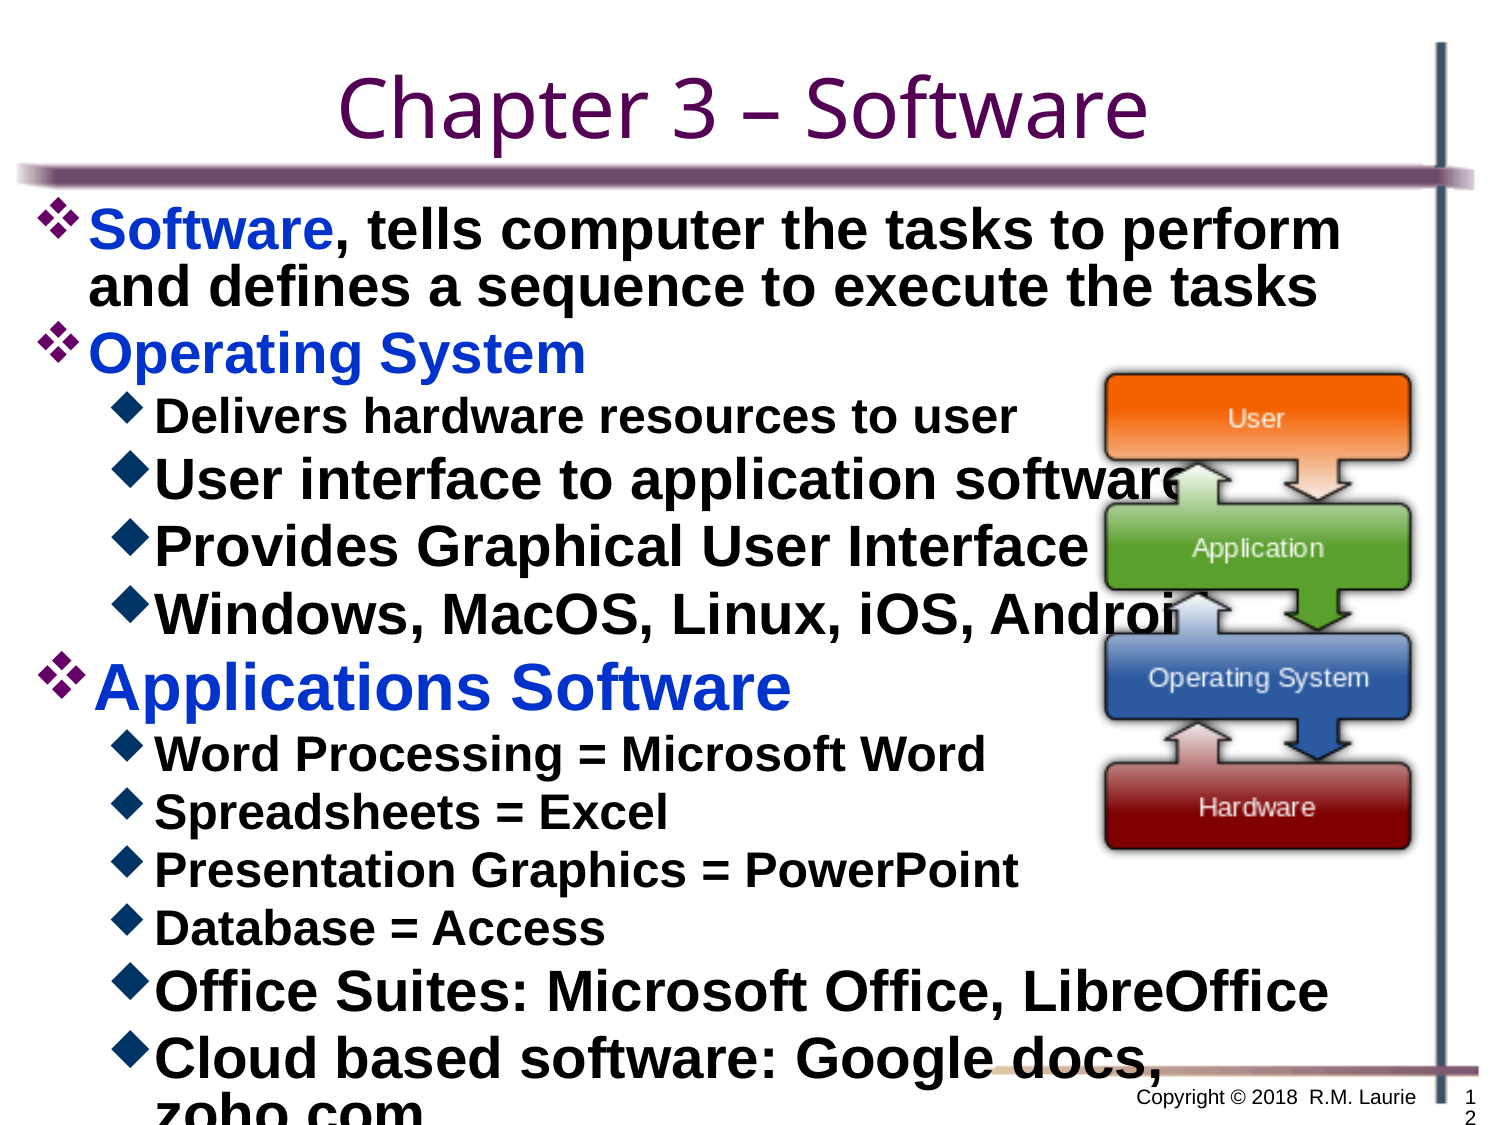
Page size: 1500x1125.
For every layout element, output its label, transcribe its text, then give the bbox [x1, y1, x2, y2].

picture [1086, 357, 1431, 867]
title Chapter 3 – Software [50, 11, 1438, 163]
list Software, tells computer the tasks to perform and defines a sequence to execute the tasks Operating System Delivers hardware resources to user User interface to application software Provides Graphical User Interface Windows, MacOS, Linux, iOS, Android Applications Software Word Processing = Microsoft Word Spreadsheets = Excel Presentation Graphics = PowerPoint Database = Access Office Suites: Microsoft Office, LibreOffice Cloud based software: Google docs, zoho.com [17, 197, 1450, 1098]
footer Copyright © 2018 R.M. Laurie [956, 1098, 1432, 1121]
picture [0, 0, 1500, 1125]
slide_number 12 [1449, 1070, 1500, 1121]
